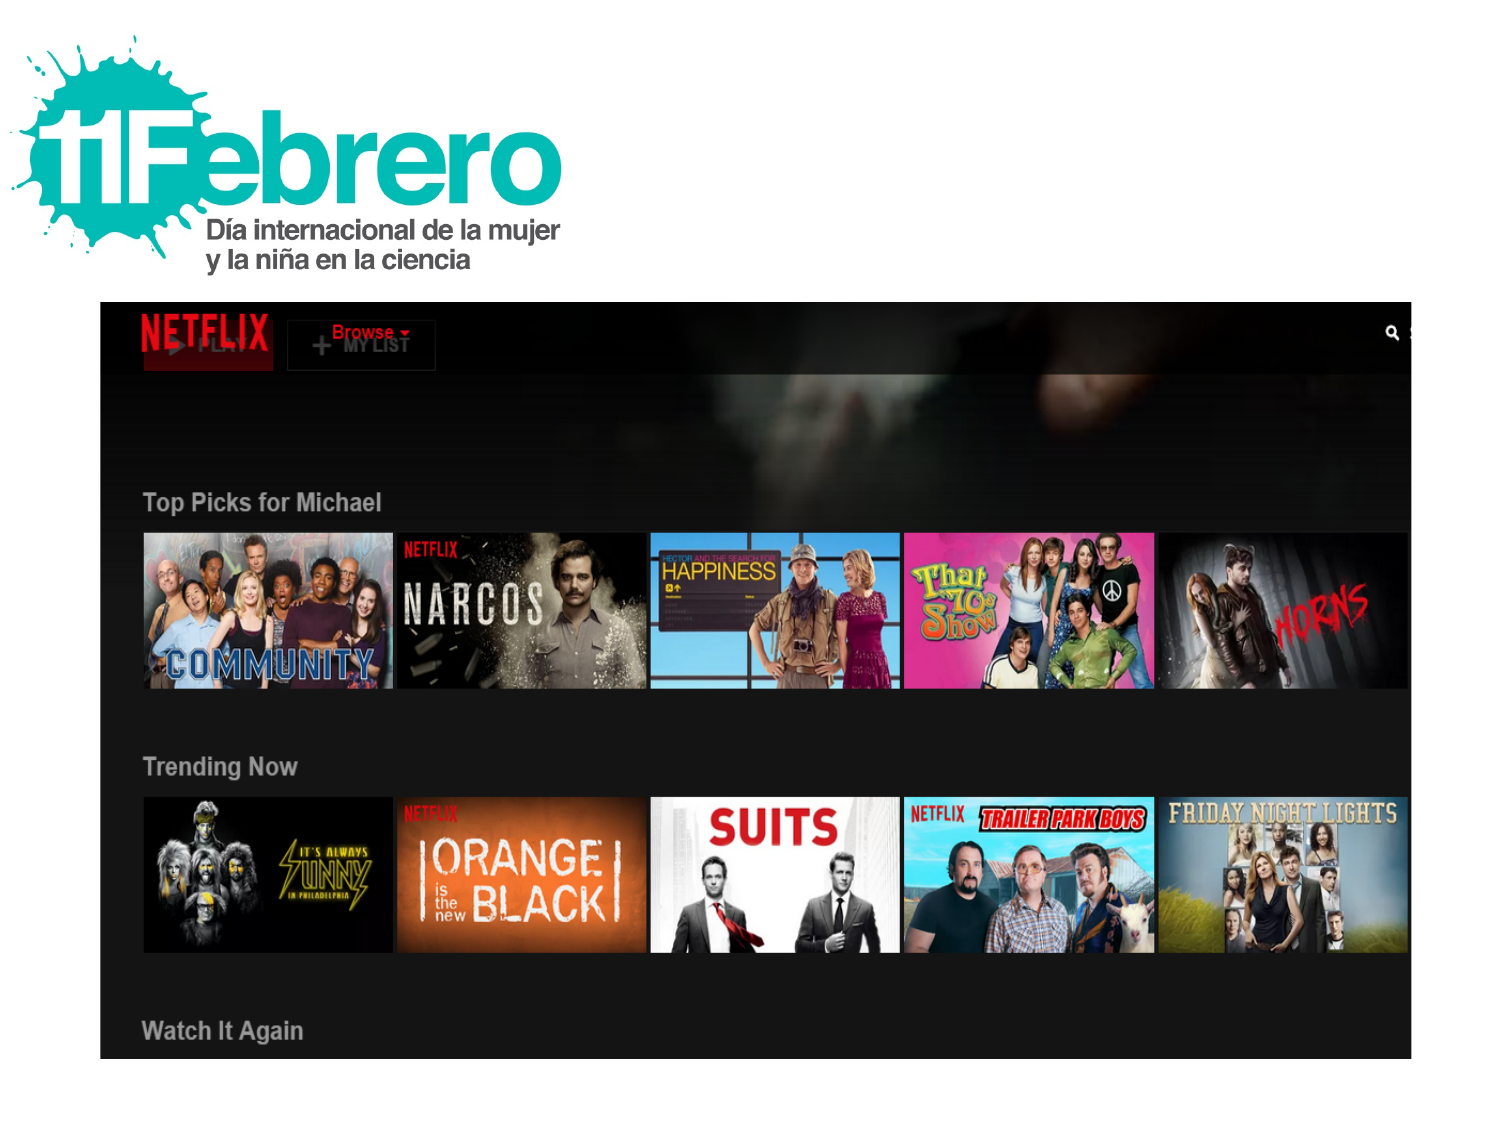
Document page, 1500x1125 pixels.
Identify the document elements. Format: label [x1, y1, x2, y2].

picture [5, 30, 567, 282]
picture [100, 302, 1412, 1059]
